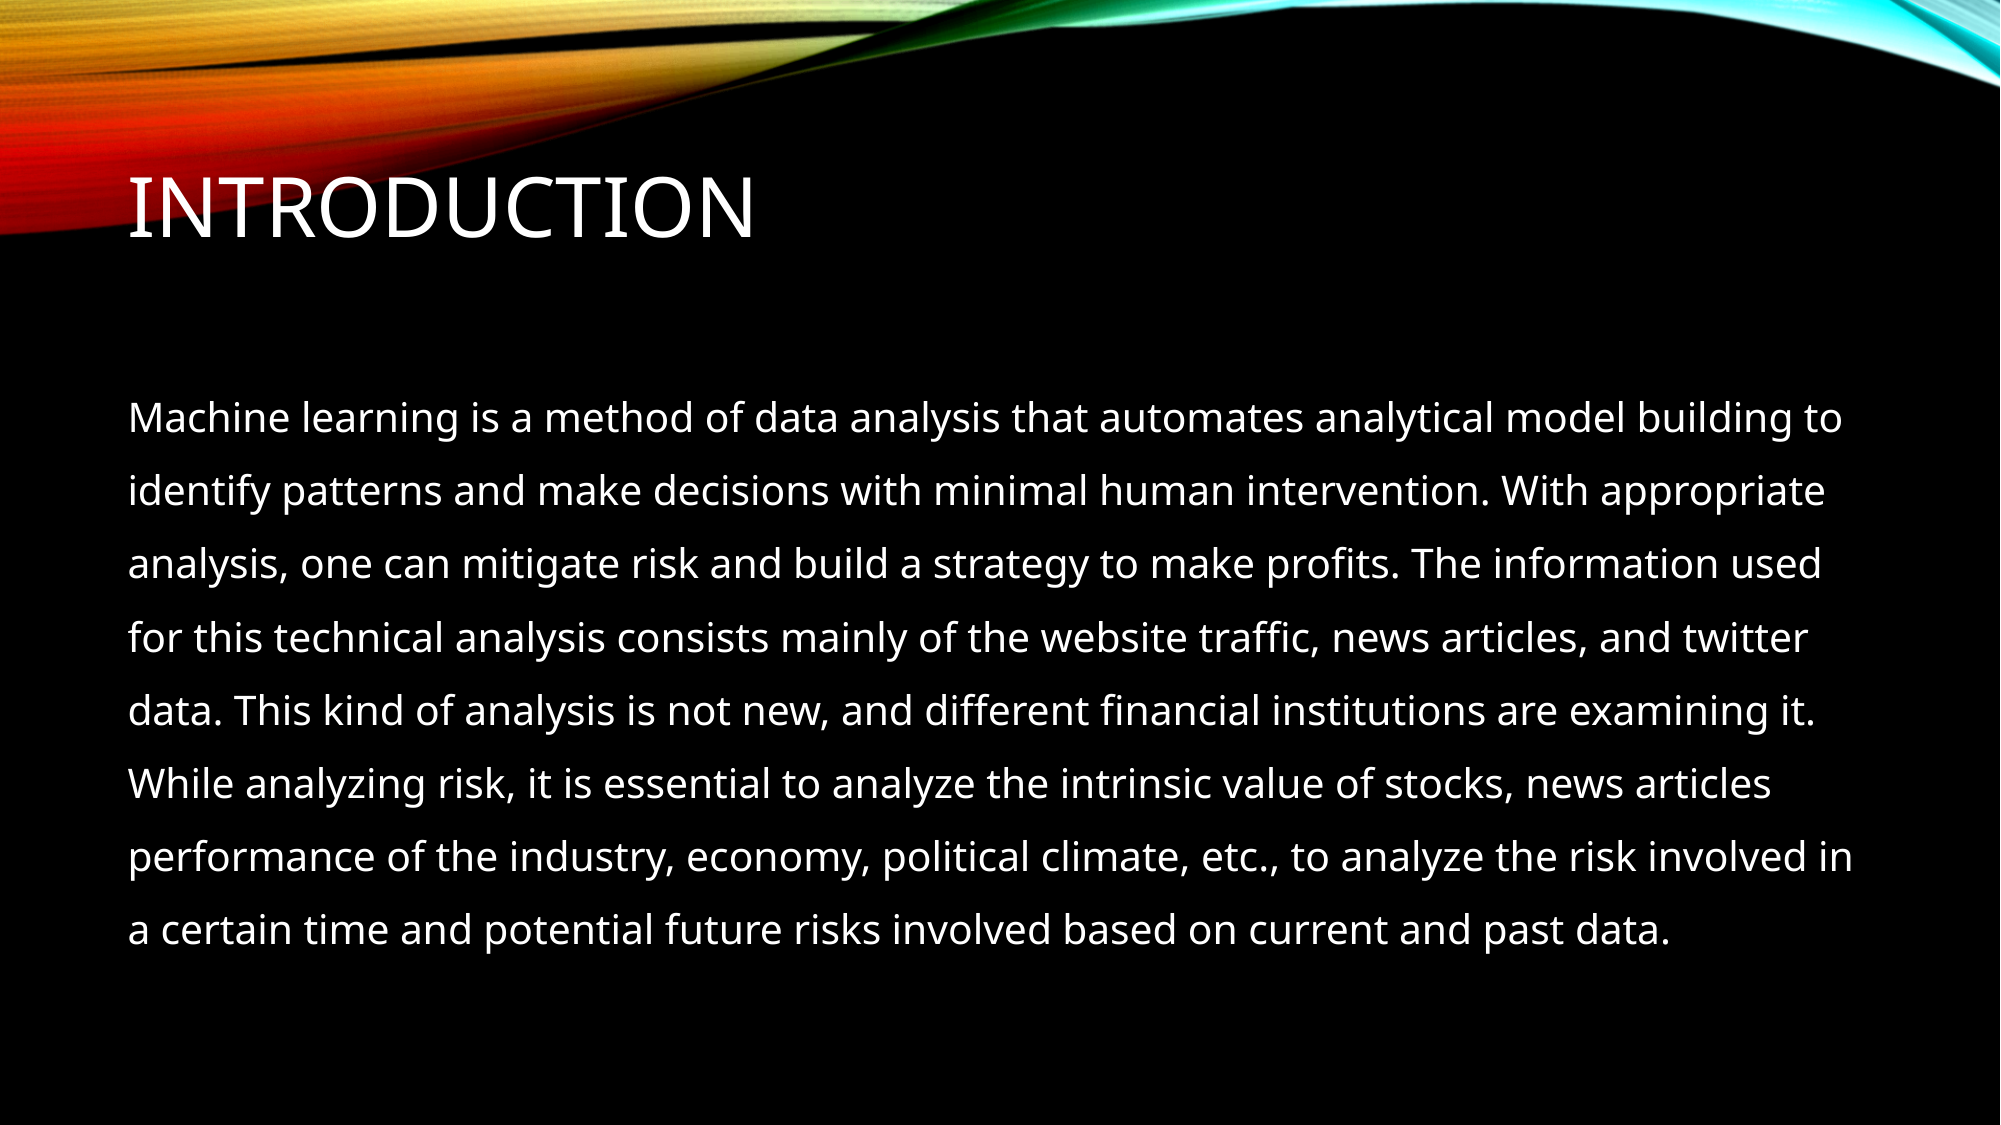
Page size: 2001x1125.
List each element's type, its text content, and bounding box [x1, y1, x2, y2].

list Machine learning is a method of data analysis that automates analytical model building to identify patterns and make decisions with minimal human intervention. With appropriate analysis, one can mitigate risk and build a strategy to make profits. The information used for this technical analysis consists mainly of the website traffic, news articles, and twitter data. This kind of analysis is not new, and different financial institutions are examining it. While analyzing risk, it is essential to analyze the intrinsic value of stocks, news articles performance of the industry, economy, political climate, etc., to analyze the risk involved in a certain time and potential future risks involved based on current and past data. [112, 360, 1888, 1021]
title Introduction [112, 104, 1888, 317]
picture [0, 0, 2000, 237]
